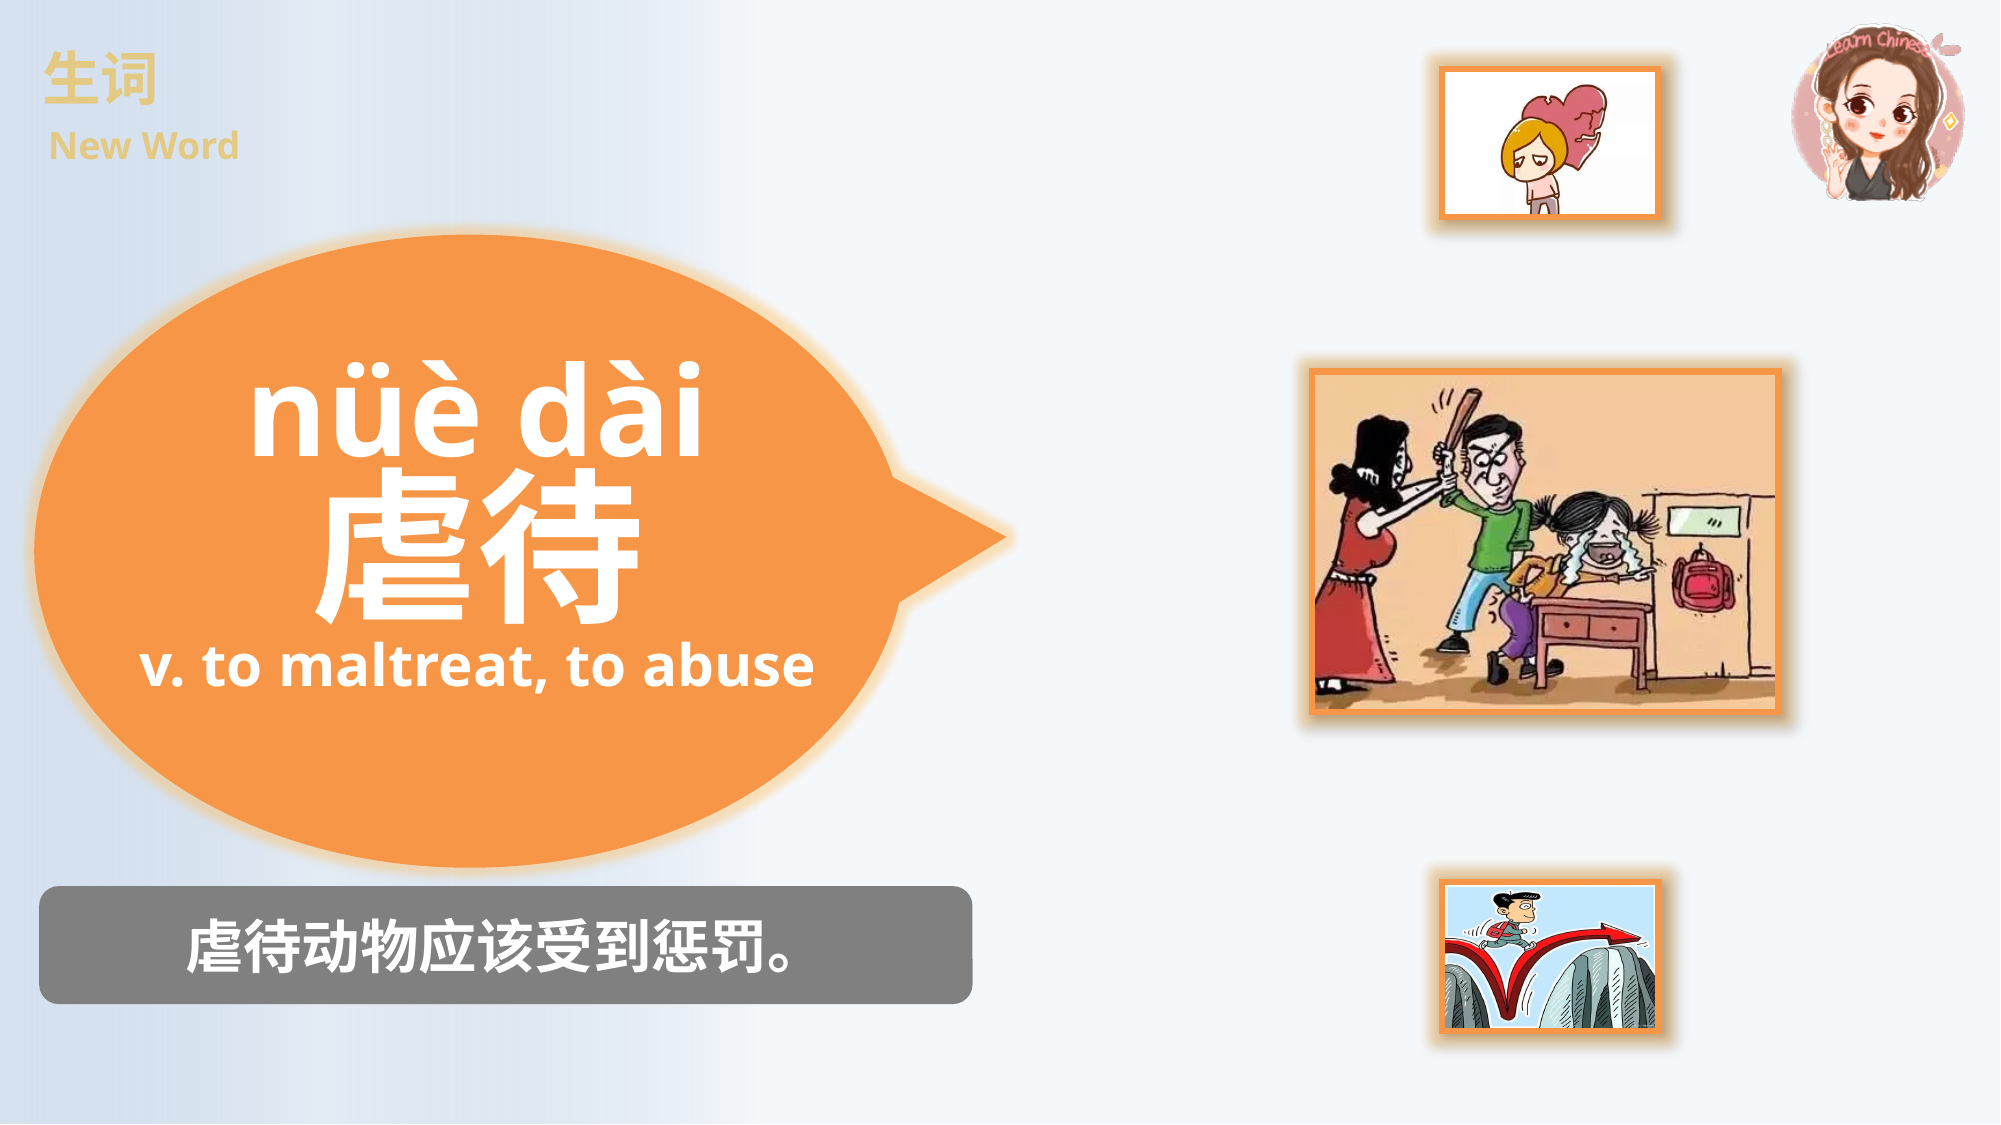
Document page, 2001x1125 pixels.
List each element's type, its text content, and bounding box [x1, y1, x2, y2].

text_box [27, 239, 928, 864]
text_box 生词 [27, 35, 174, 120]
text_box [38, 886, 973, 1005]
picture [0, 0, 2001, 1125]
text_box New Word [33, 115, 256, 175]
